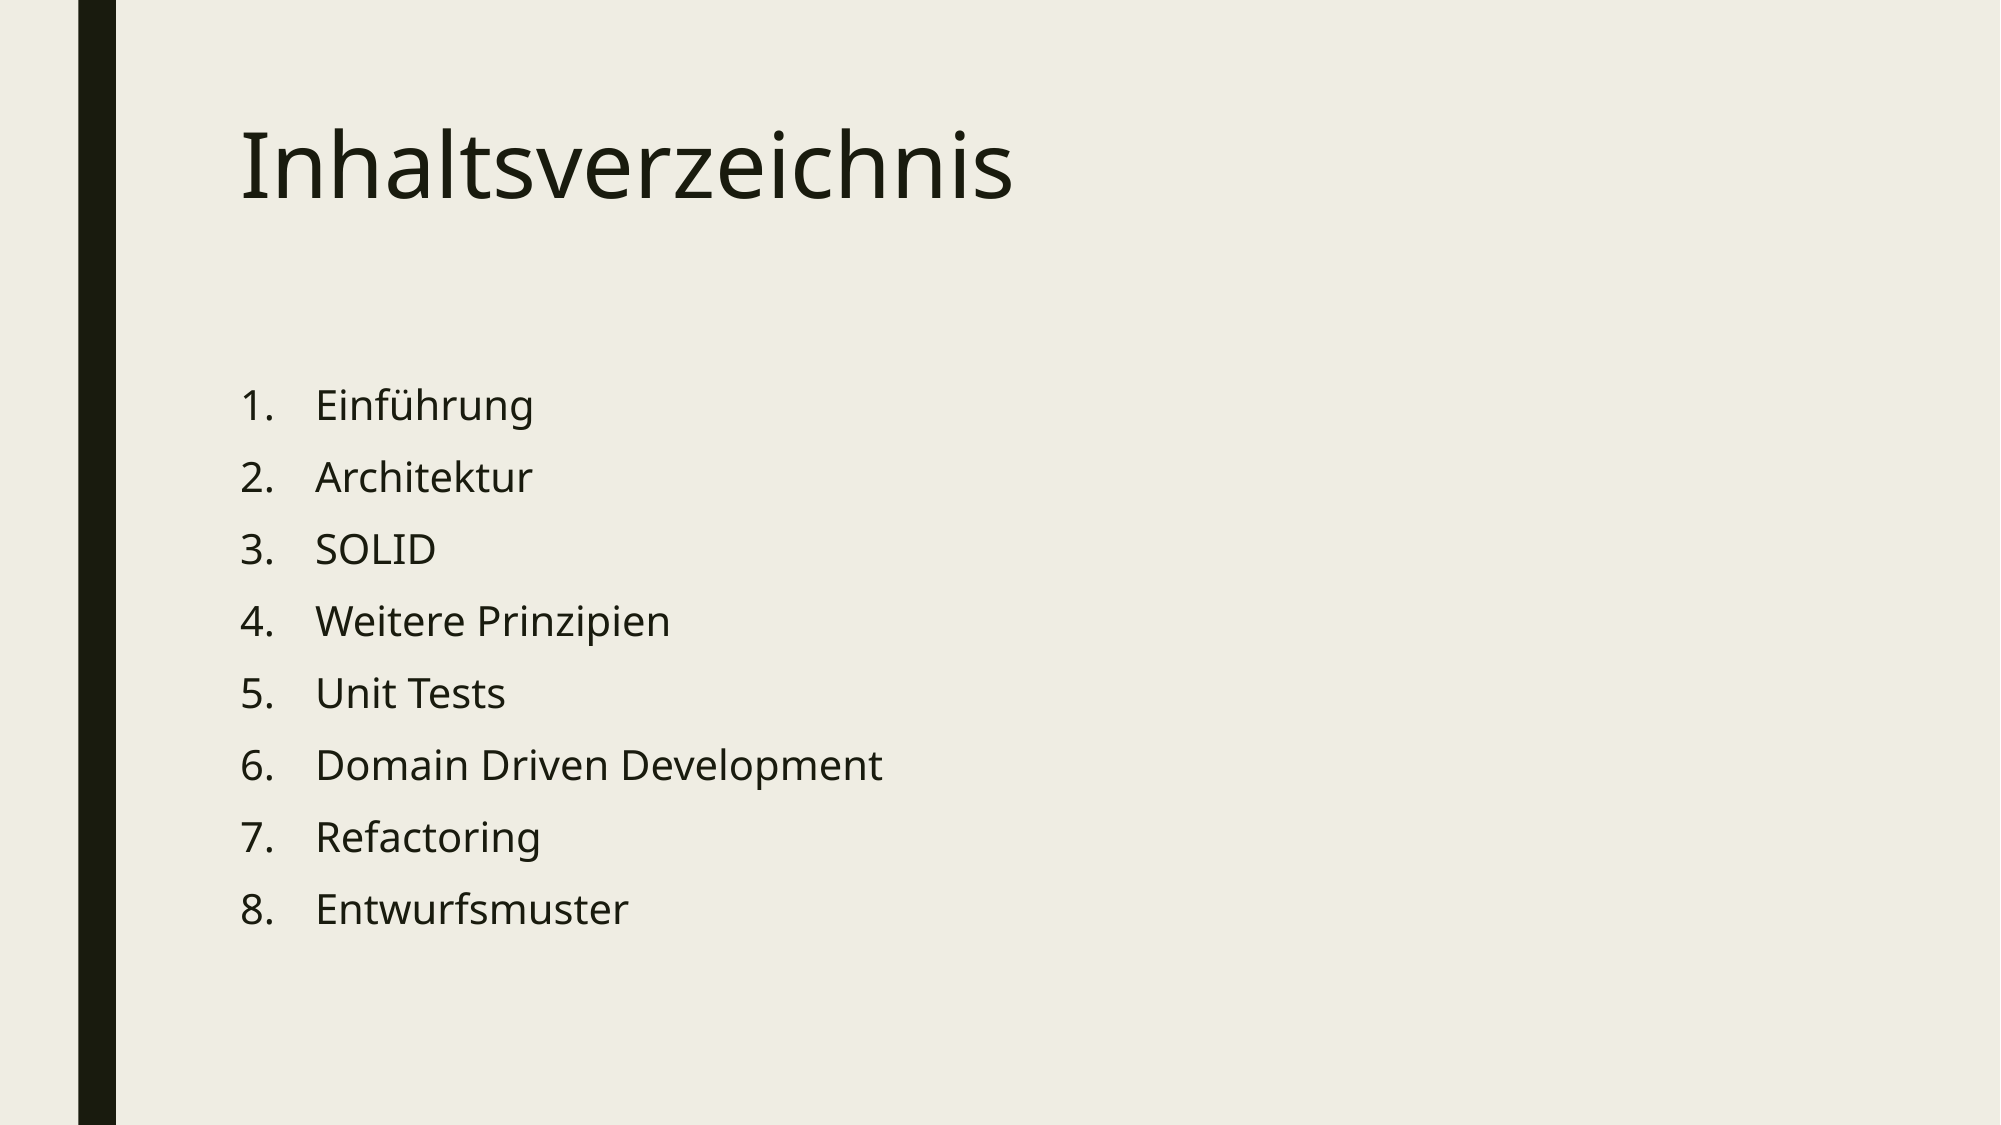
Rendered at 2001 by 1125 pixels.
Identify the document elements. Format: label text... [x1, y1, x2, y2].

list Einführung Architektur SOLID Weitere Prinzipien Unit Tests Domain Driven Development Refactoring Entwurfsmuster [225, 375, 1800, 963]
title Inhaltsverzeichnis [225, 112, 1800, 357]
